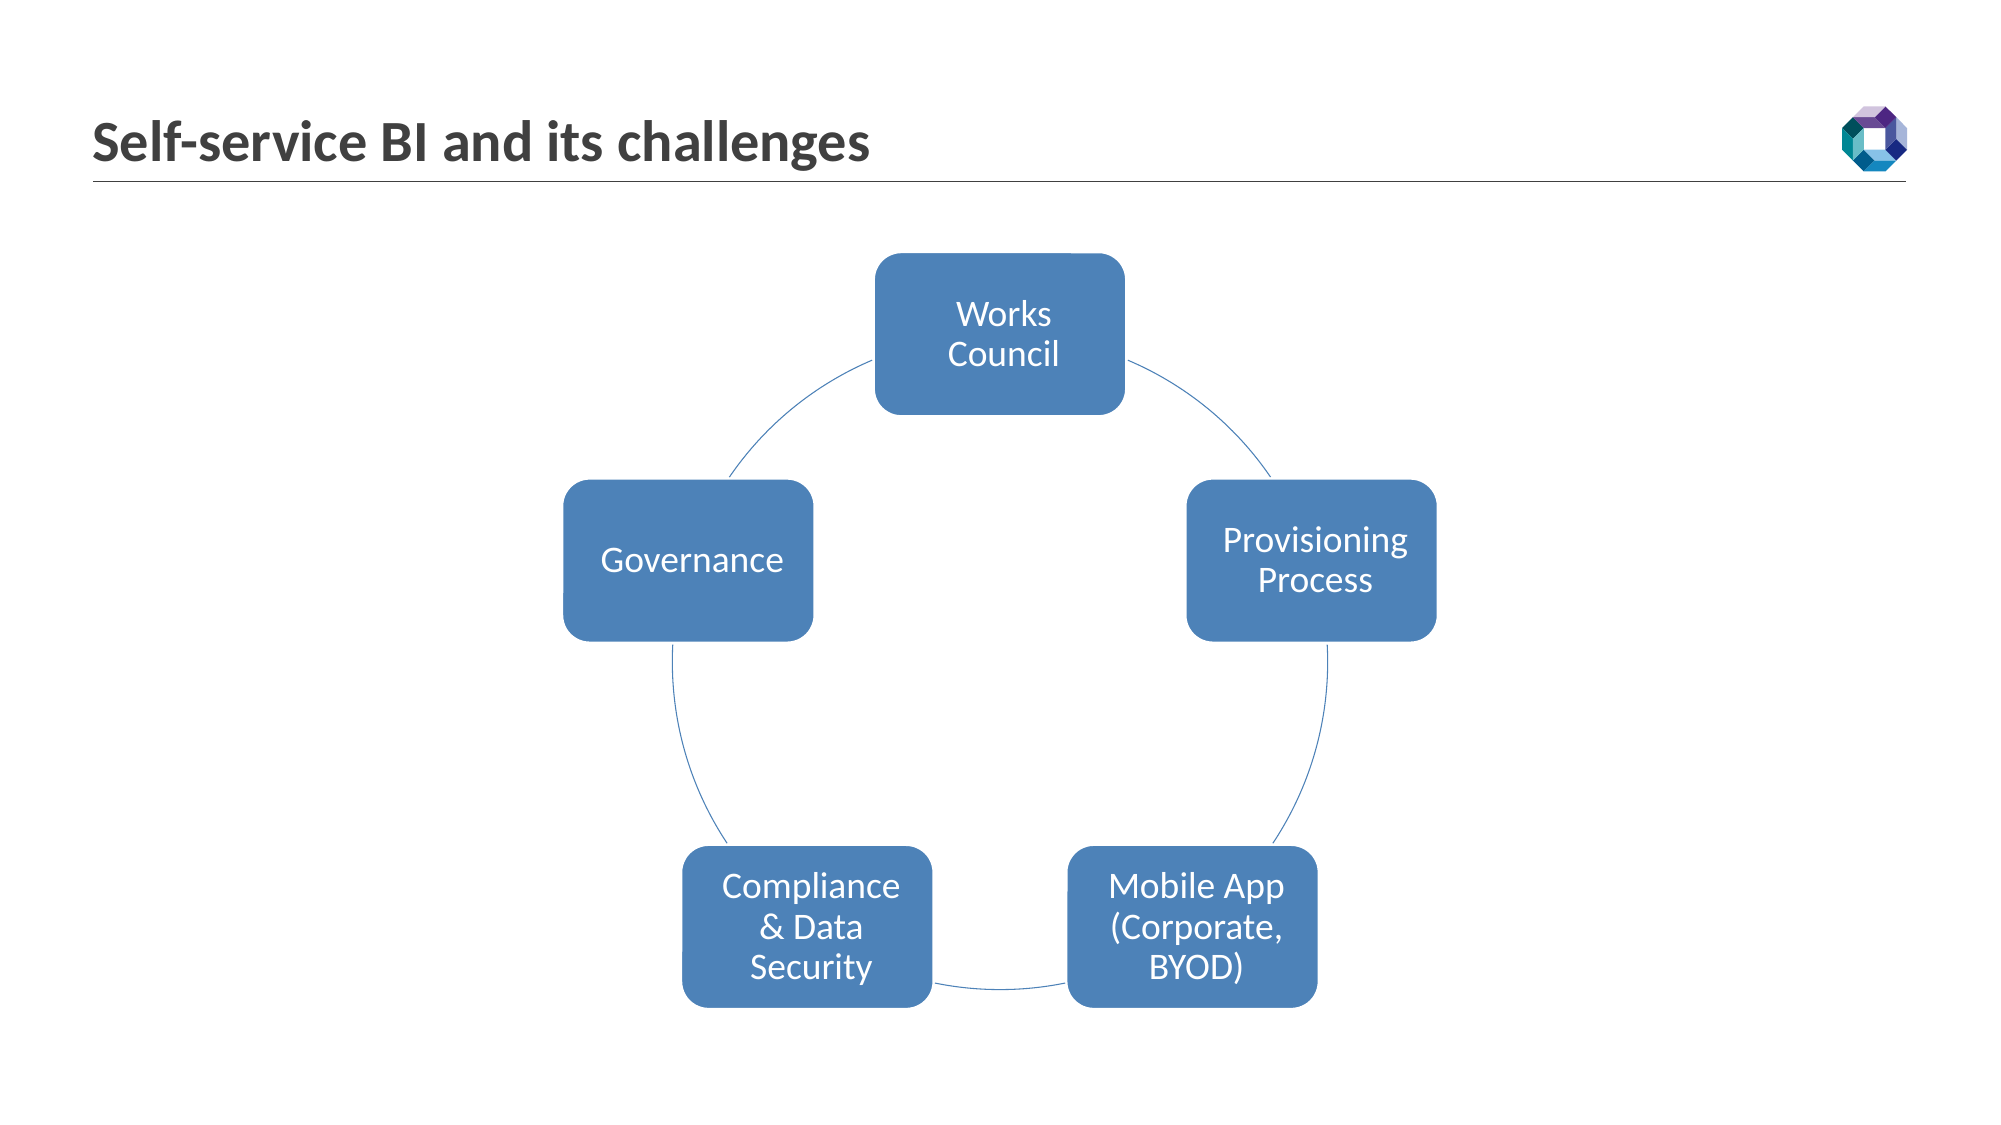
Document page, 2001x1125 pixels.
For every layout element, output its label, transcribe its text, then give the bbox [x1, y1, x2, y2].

title Self-service BI and its challenges [92, 92, 1818, 175]
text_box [429, 251, 1571, 1021]
